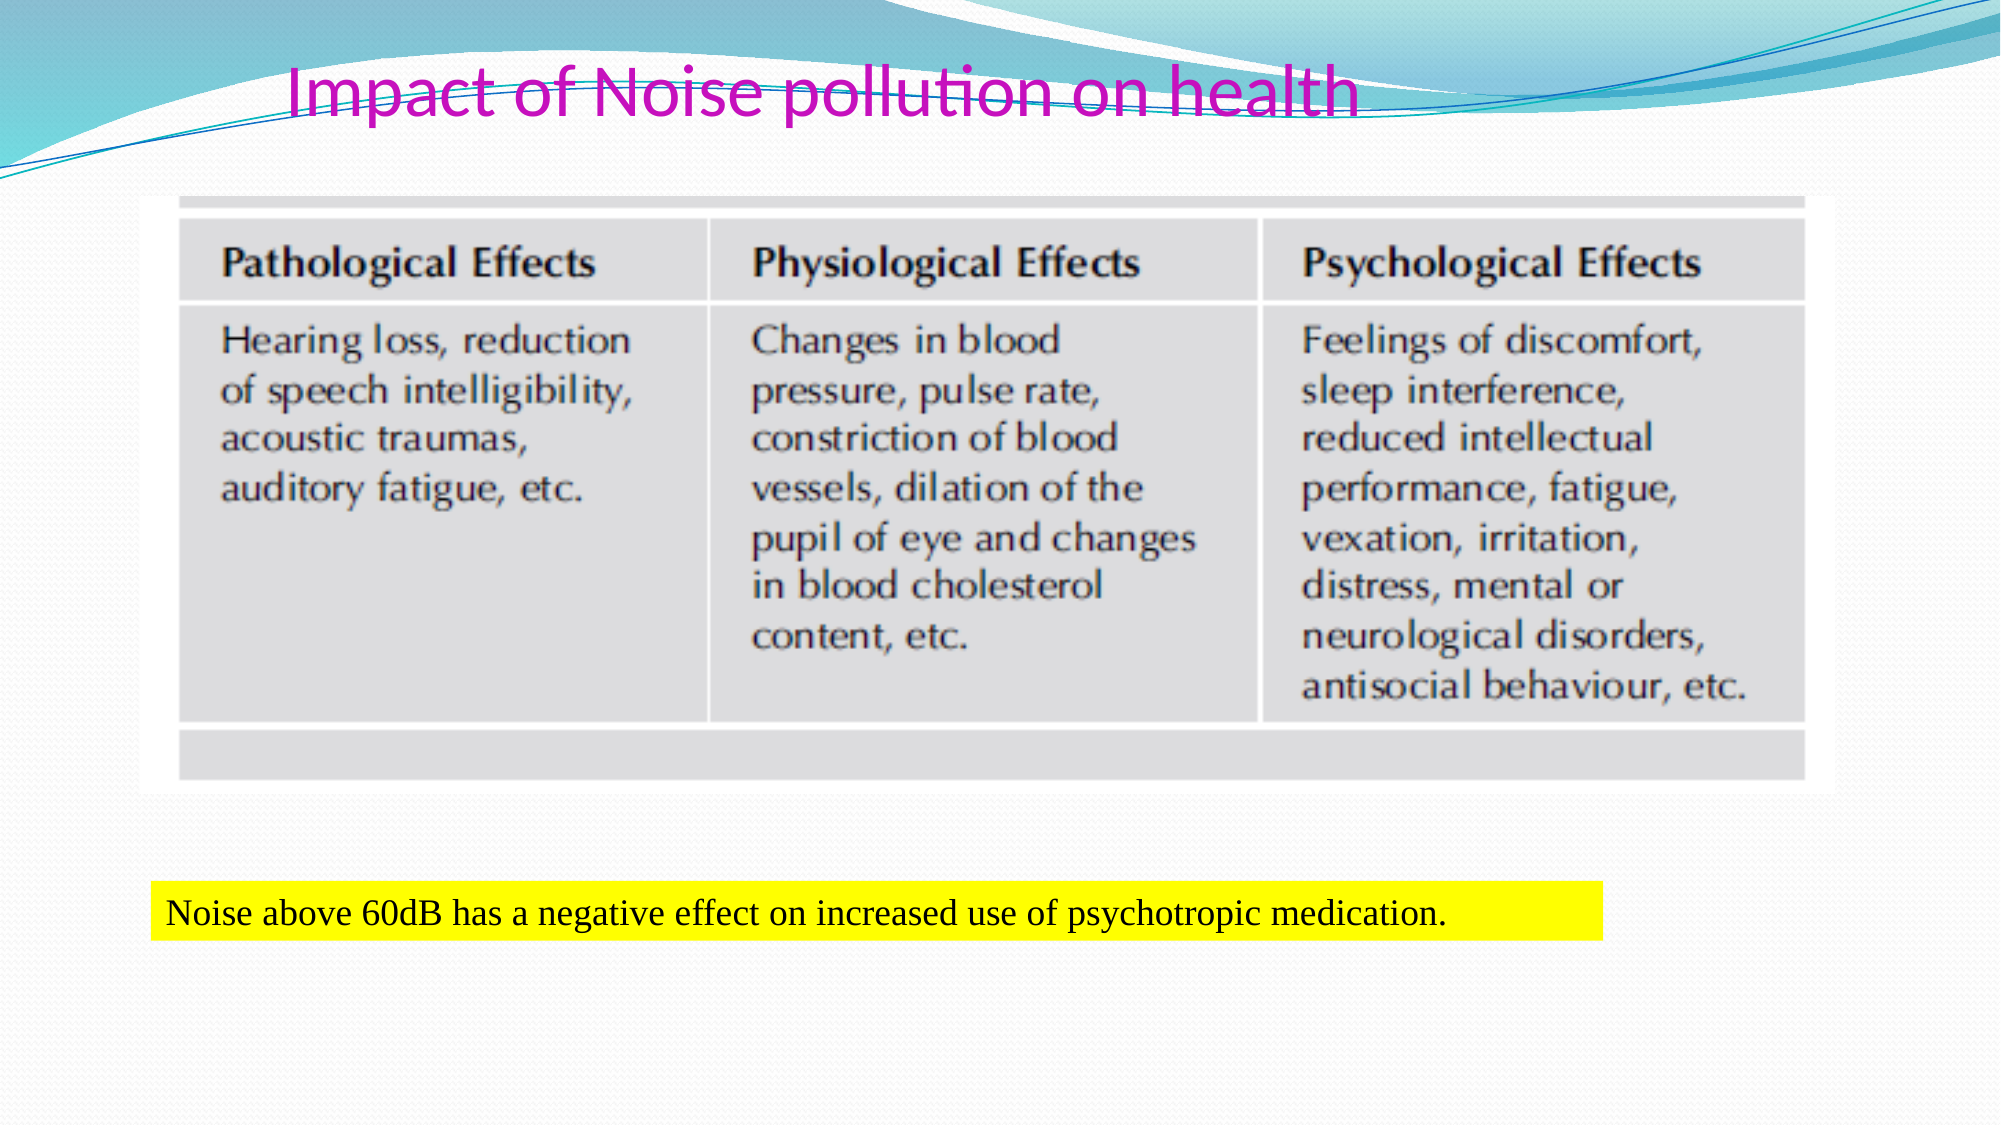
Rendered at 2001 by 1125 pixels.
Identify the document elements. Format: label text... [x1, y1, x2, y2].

picture [139, 196, 1836, 795]
text_box Impact of Noise pollution on health [270, 33, 1714, 146]
text_box Noise above 60dB has a negative effect on increased use of psychotropic medication. [150, 880, 1604, 941]
